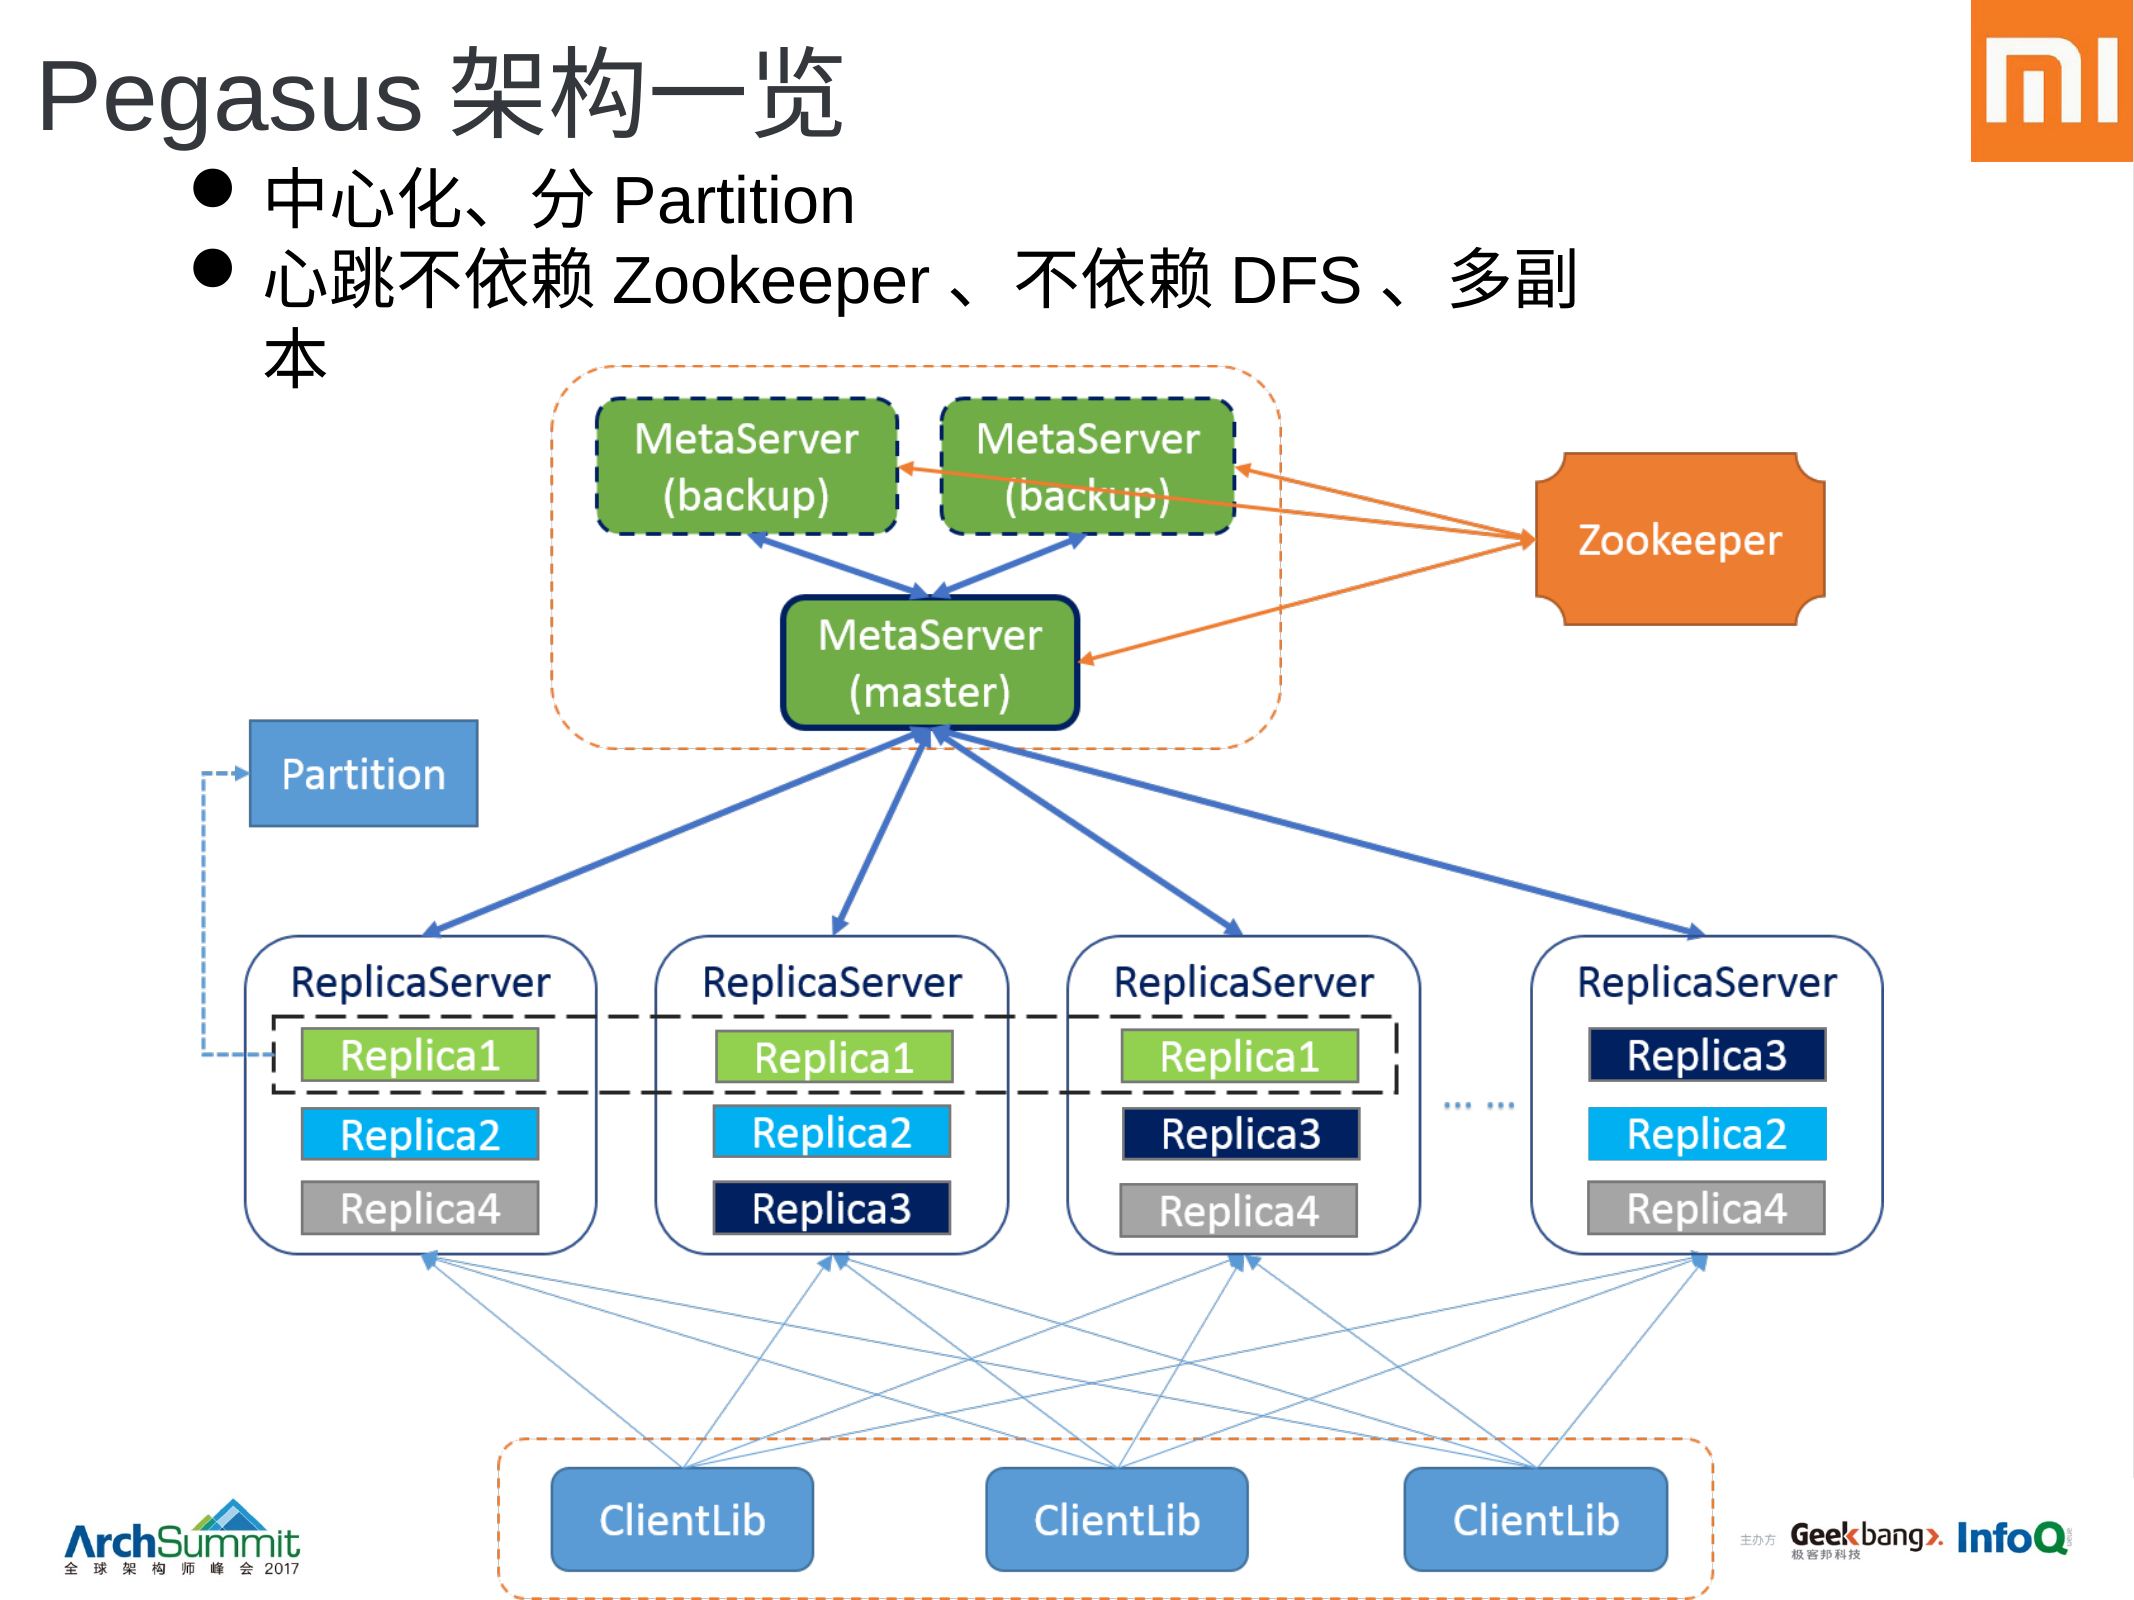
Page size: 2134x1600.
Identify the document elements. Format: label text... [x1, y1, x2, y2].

text_box 中心化、分Partition 心跳不依赖Zookeeper、不依赖DFS、多副本 [179, 148, 1646, 405]
picture [0, 0, 2134, 1600]
title Pegasus架构一览 [26, 0, 910, 181]
